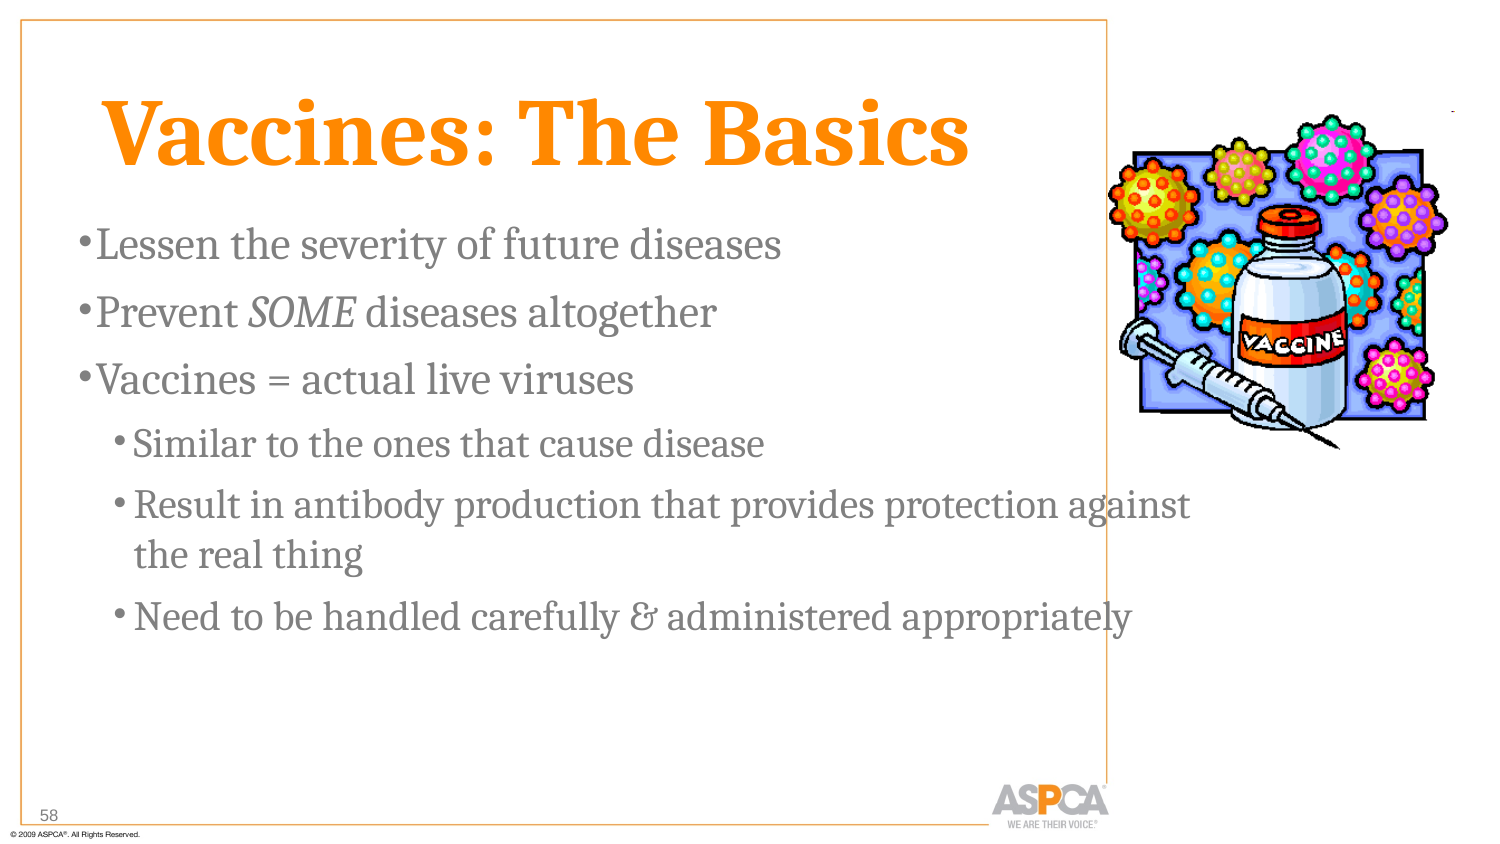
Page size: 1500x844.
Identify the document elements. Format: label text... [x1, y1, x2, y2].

text_box Vaccines: The Basics [87, 56, 1275, 197]
picture [0, 0, 1455, 844]
text_box Lessen the severity of future diseases Prevent SOME diseases altogether Vaccines = actual live viruses Similar to the ones that cause disease Result in antibody production that provides protection against the real thing Need to be handled carefully & administered appropriately [62, 206, 1238, 713]
